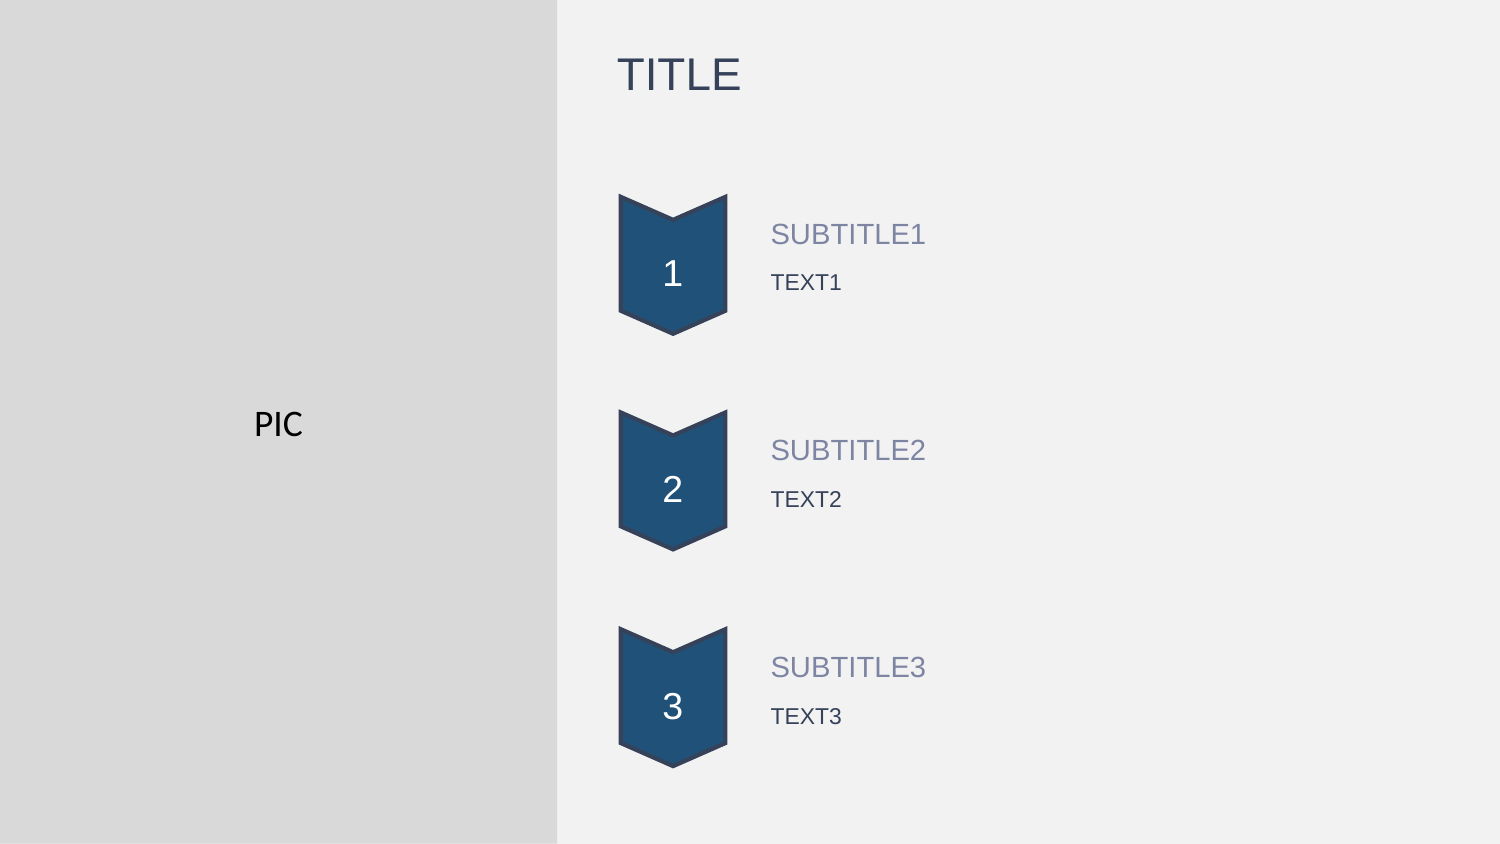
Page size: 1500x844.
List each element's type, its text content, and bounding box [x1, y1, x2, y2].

text_box TEXT1 [755, 260, 1457, 345]
text_box SUBTITLE2 [755, 383, 1457, 474]
text_box SUBTITLE1 [755, 168, 1457, 258]
text_box TEXT3 [755, 693, 1457, 779]
text_box TITLE [602, 37, 1463, 168]
text_box 2 [642, 457, 703, 518]
text_box 3 [642, 674, 703, 735]
text_box SUBTITLE3 [755, 599, 1457, 691]
text_box [618, 409, 728, 552]
text_box TEXT2 [755, 477, 1457, 562]
text_box 1 [642, 242, 703, 302]
text_box PIC [0, 0, 559, 844]
text_box [618, 193, 728, 337]
text_box [618, 626, 728, 769]
